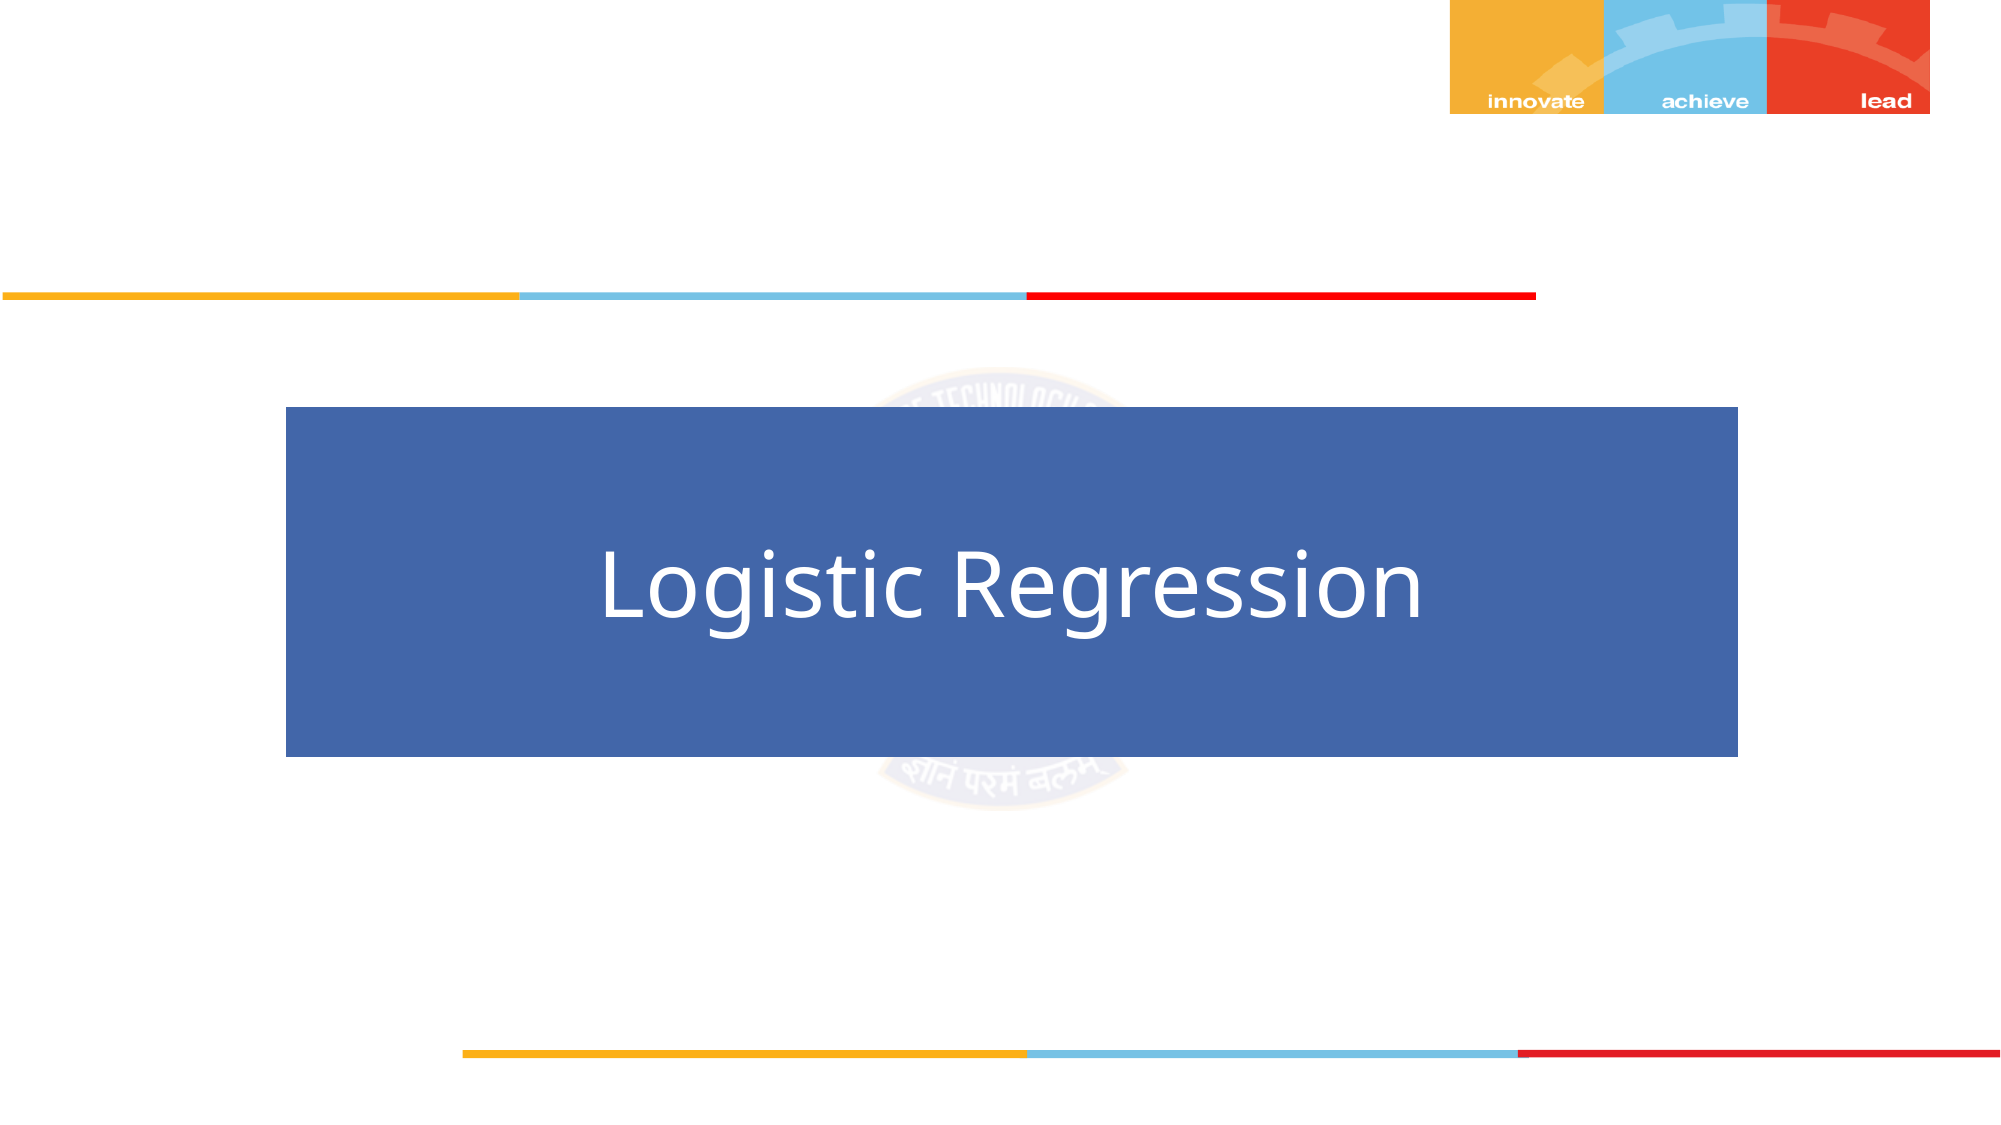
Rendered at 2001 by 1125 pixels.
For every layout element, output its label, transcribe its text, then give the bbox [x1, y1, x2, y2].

list Logistic Regression [337, 462, 1688, 713]
picture [1449, 0, 1930, 114]
